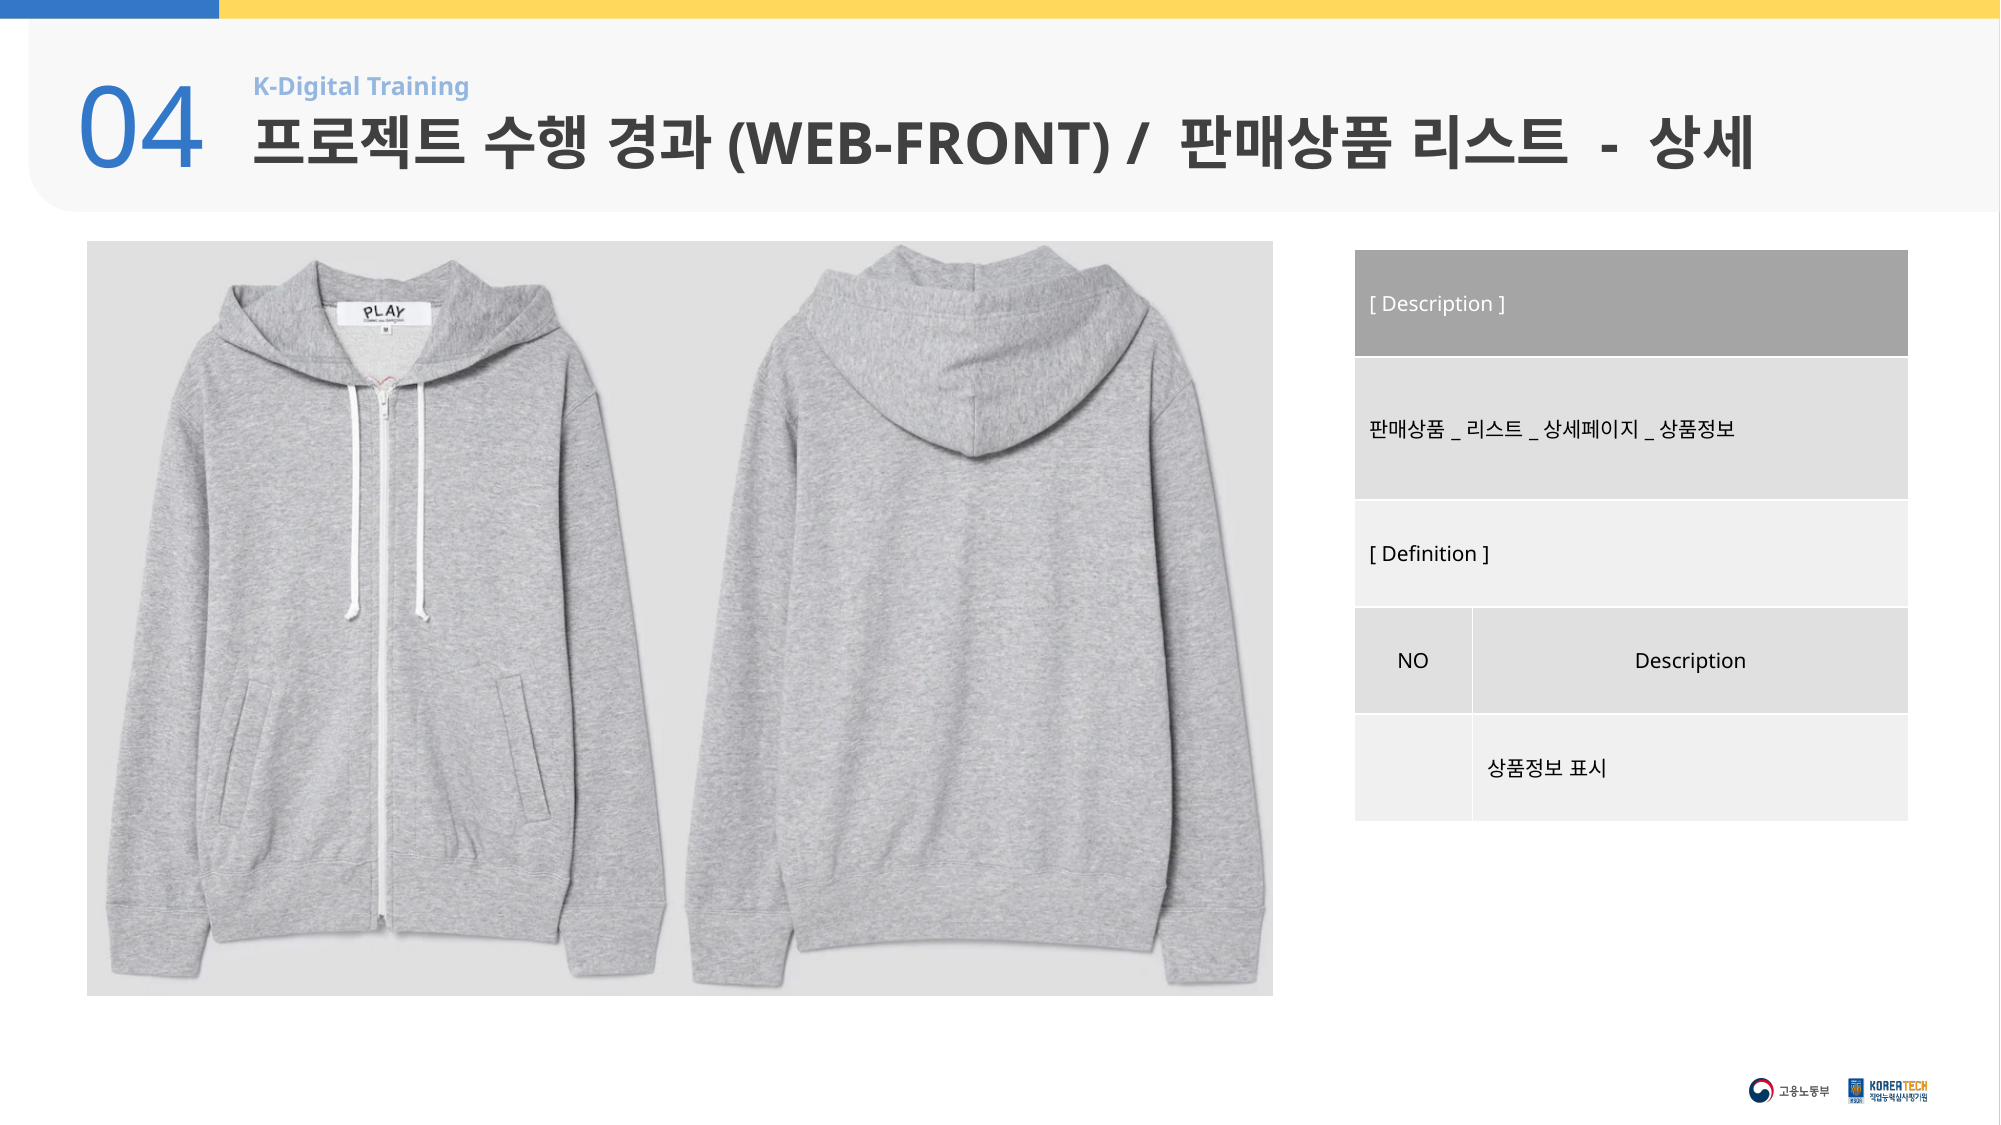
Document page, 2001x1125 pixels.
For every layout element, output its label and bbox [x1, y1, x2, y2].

text_box [61, 54, 1847, 191]
picture [0, 0, 2000, 1125]
text_box [1749, 1078, 1927, 1104]
